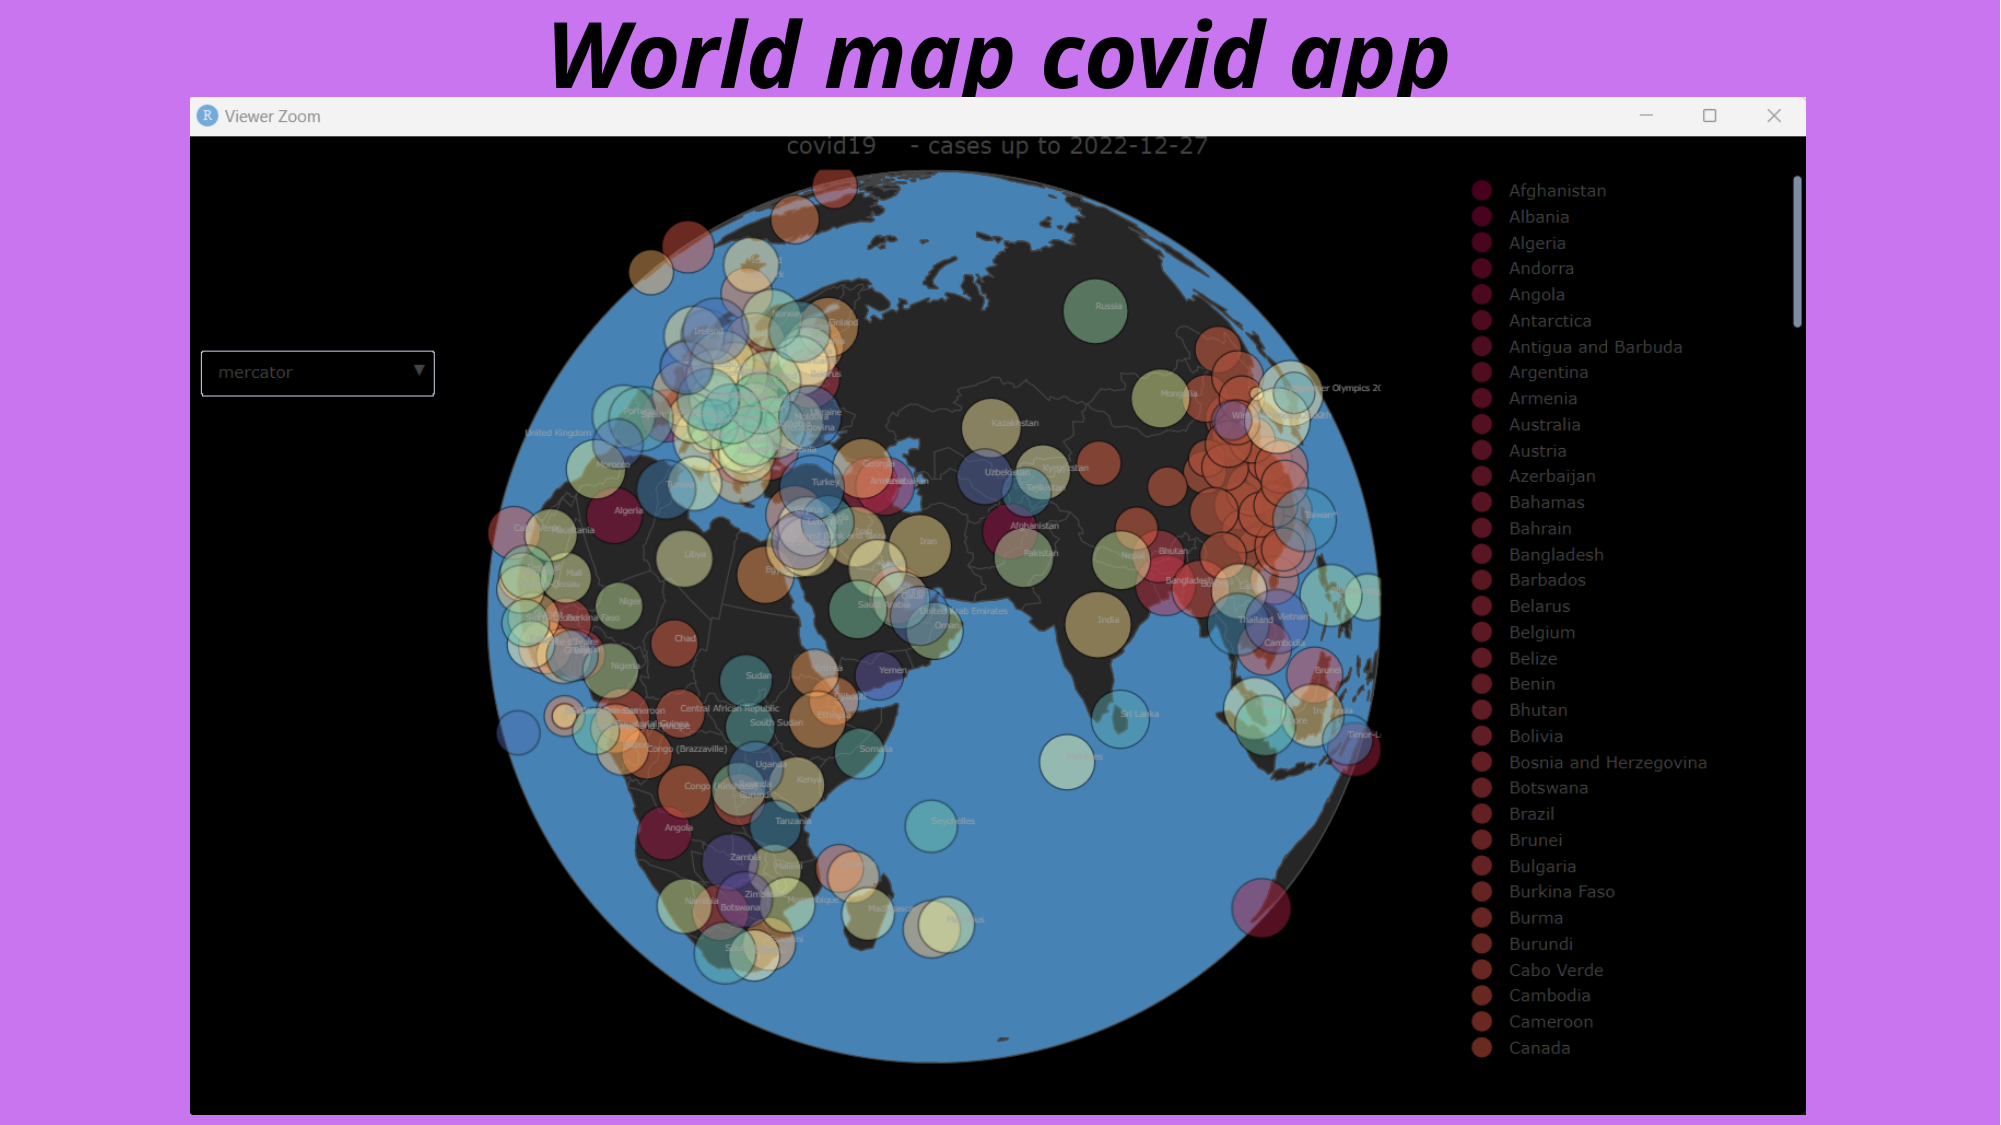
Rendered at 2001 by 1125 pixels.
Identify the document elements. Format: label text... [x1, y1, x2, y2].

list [190, 97, 1806, 1115]
title World map covid app [137, 0, 1863, 145]
